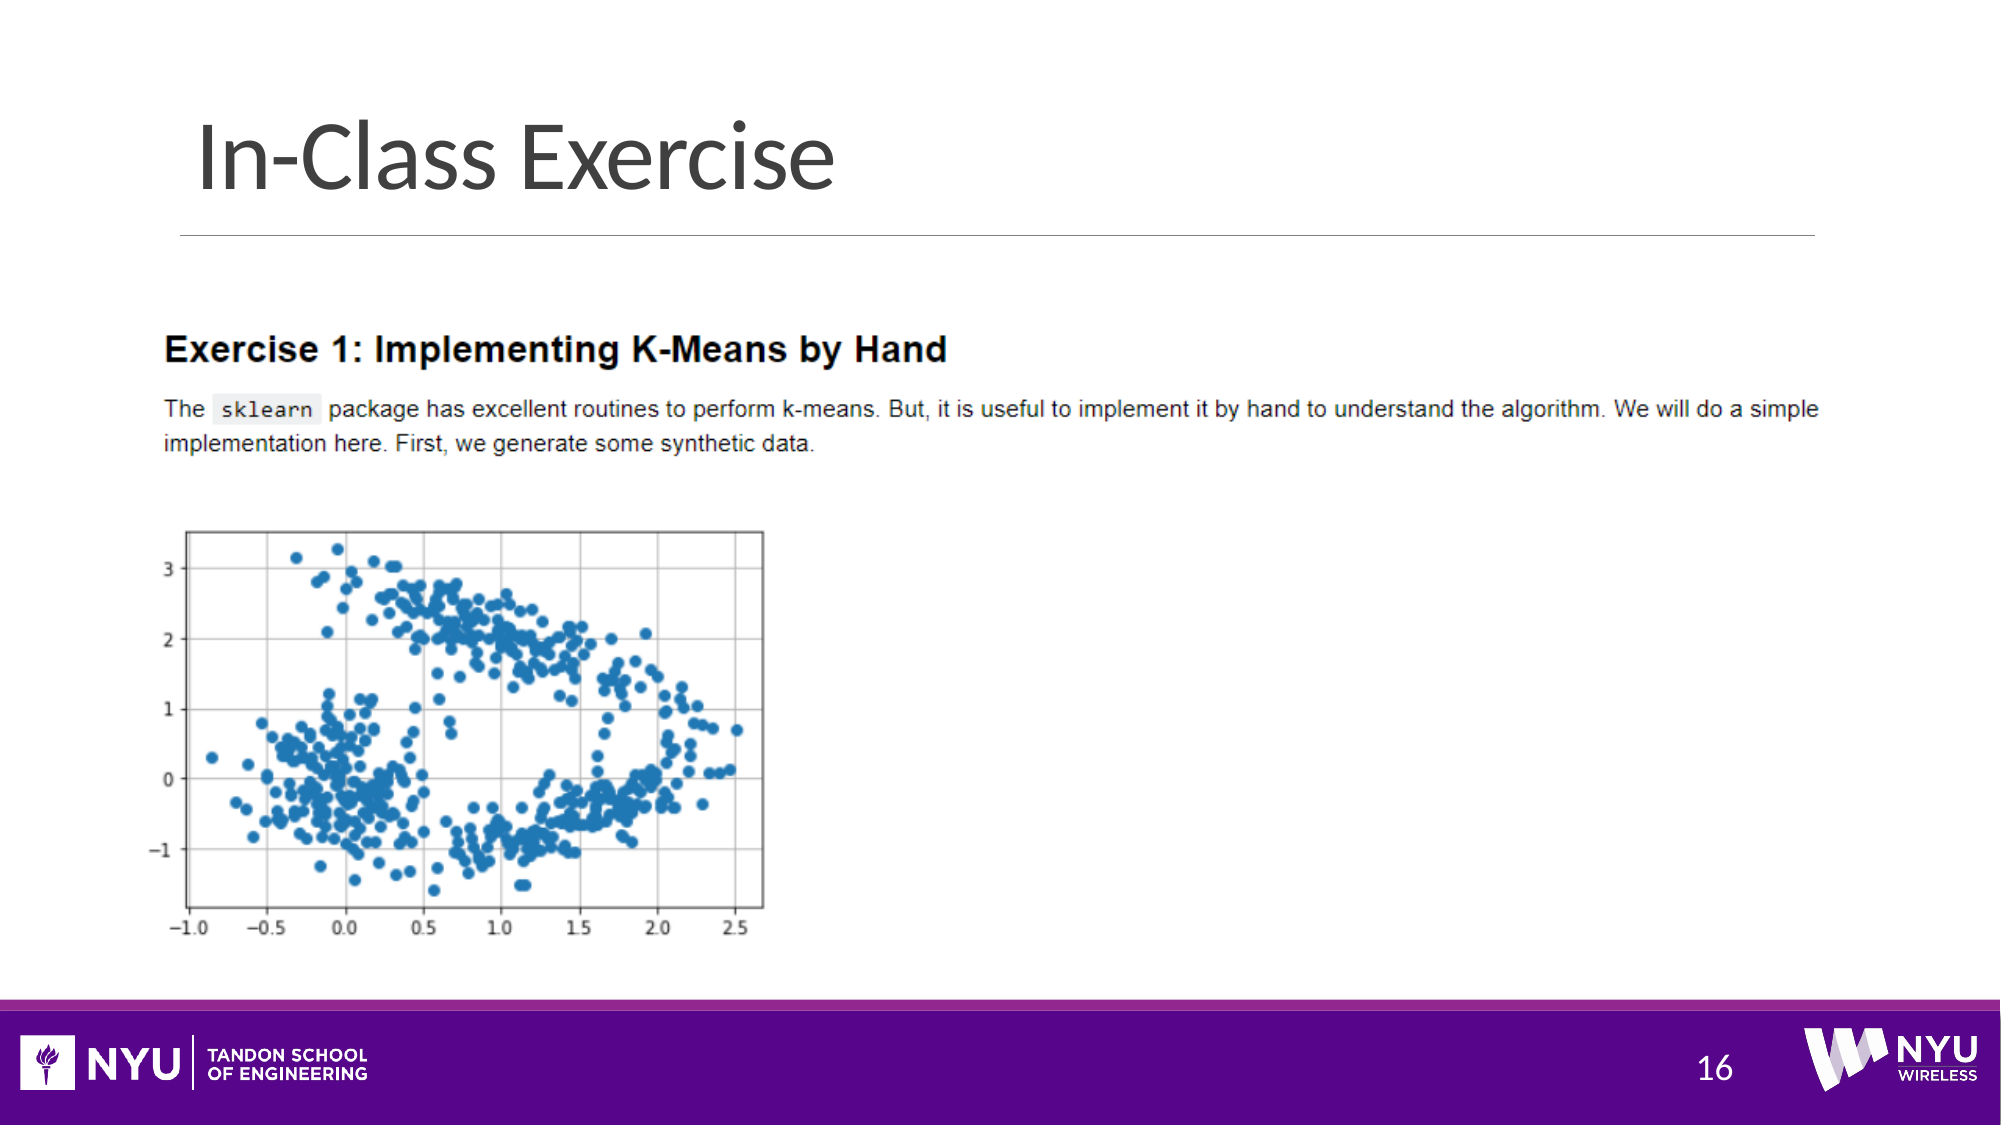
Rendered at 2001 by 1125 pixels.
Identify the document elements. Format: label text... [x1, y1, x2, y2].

picture [136, 294, 1864, 487]
slide_number 16 [1533, 1035, 1749, 1096]
title In-Class Exercise [180, 47, 1830, 218]
picture [116, 514, 818, 962]
